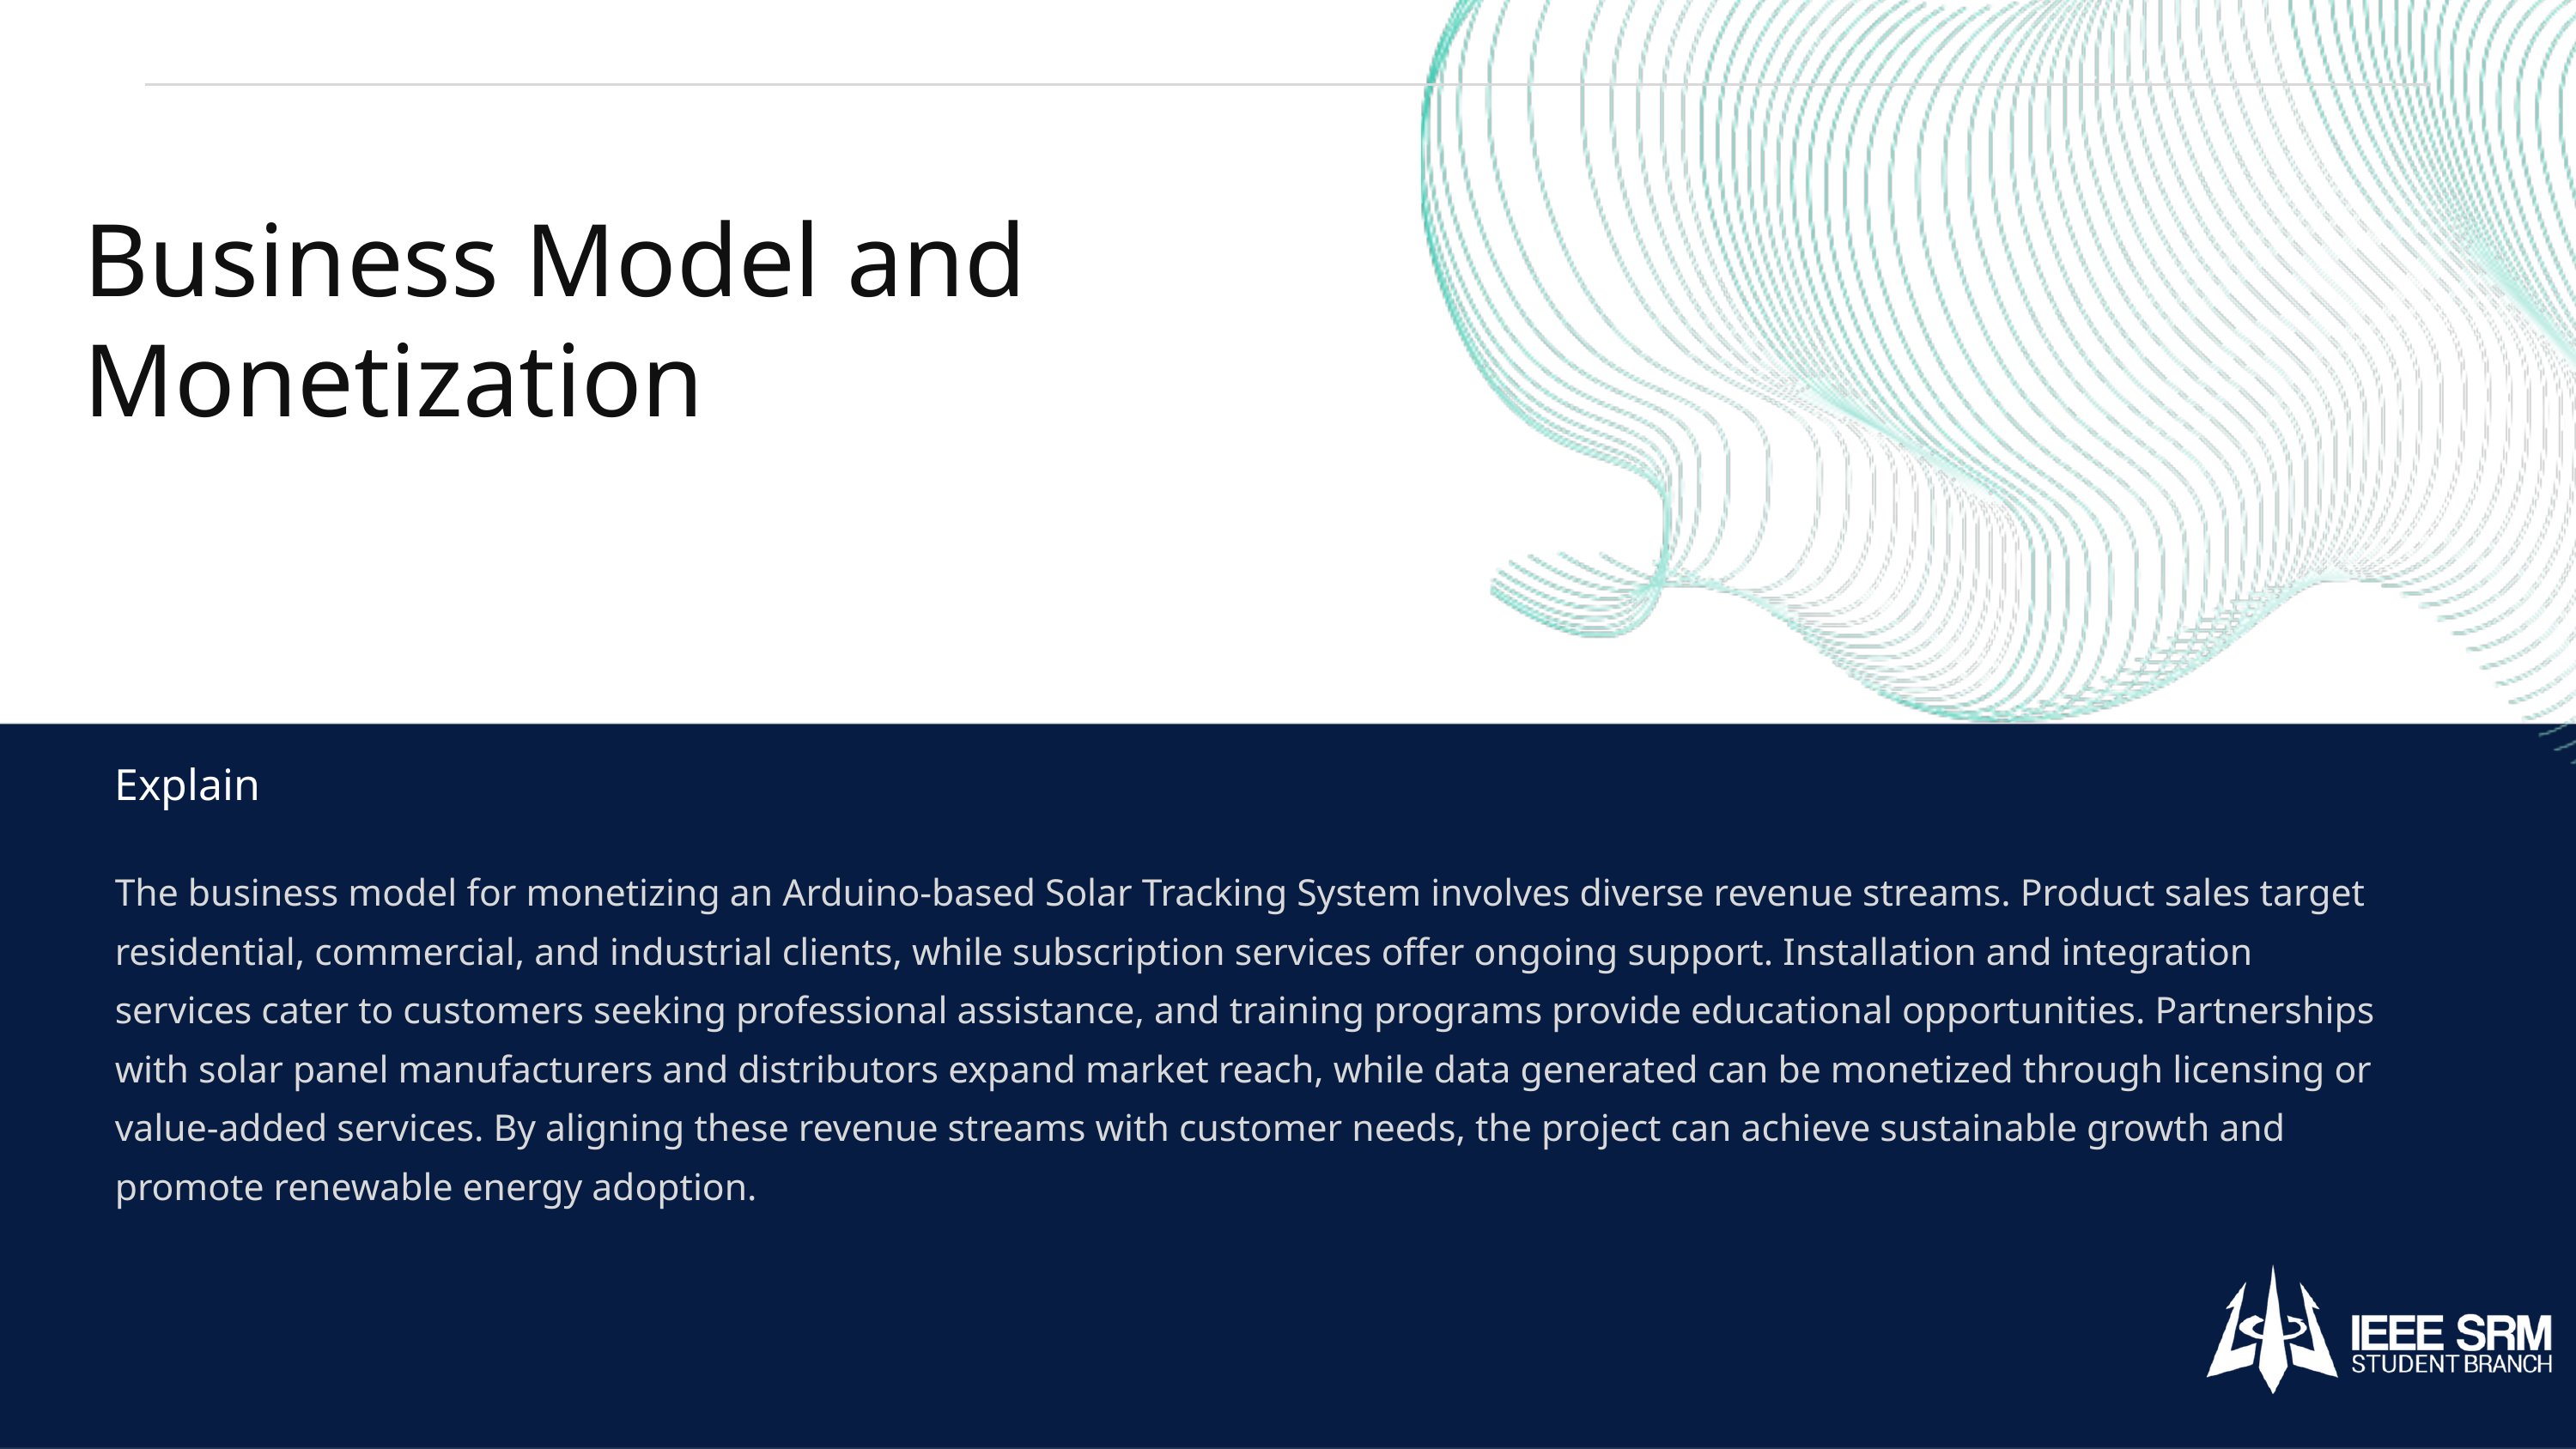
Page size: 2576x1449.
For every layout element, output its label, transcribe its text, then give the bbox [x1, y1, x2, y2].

text_box [0, 701, 2576, 1449]
text_box [1420, 0, 2576, 789]
text_box [2190, 1248, 2567, 1404]
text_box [143, 82, 2433, 87]
text_box ⁠Business Model and Monetization [83, 196, 1420, 437]
text_box The business model for monetizing an Arduino-based Solar Tracking System involves diverse revenue streams. Product sales target residential, commercial, and industrial clients, while subscription services offer ongoing support. Installation and integration services cater to customers seeking professional assistance, and training programs provide educational opportunities. Partnerships with solar panel manufacturers and distributors expand market reach, while data generated can be monetized through licensing or value-added services. By aligning these revenue streams with customer needs, the project can achieve sustainable growth and promote renewable energy adoption. [114, 854, 2379, 1208]
text_box Explain [114, 749, 610, 809]
